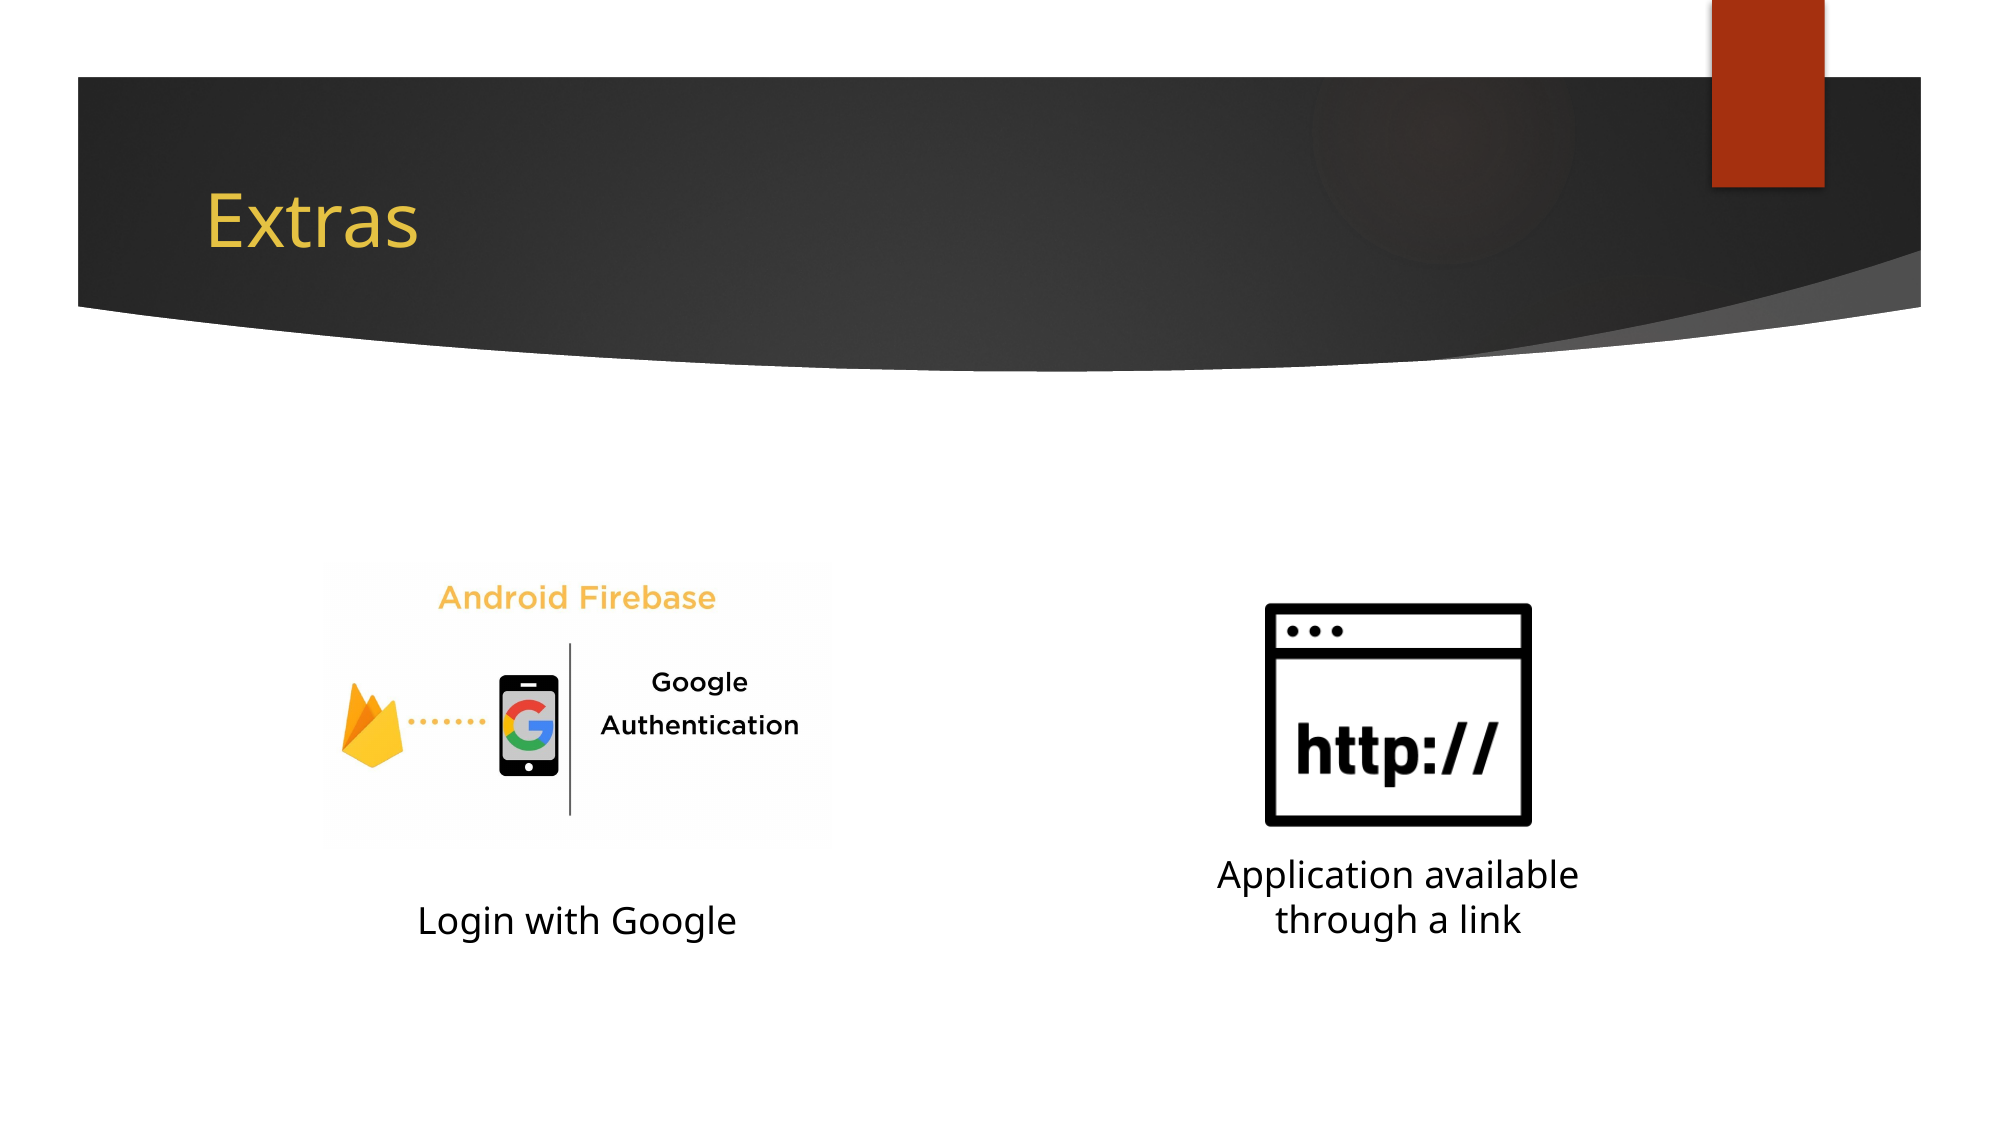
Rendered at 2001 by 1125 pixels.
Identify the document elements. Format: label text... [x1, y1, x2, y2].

picture [1264, 581, 1533, 849]
title Extras [189, 159, 1627, 276]
text_box Login with Google [349, 889, 806, 949]
text_box Application available through a link [1170, 843, 1627, 949]
picture [323, 562, 832, 849]
